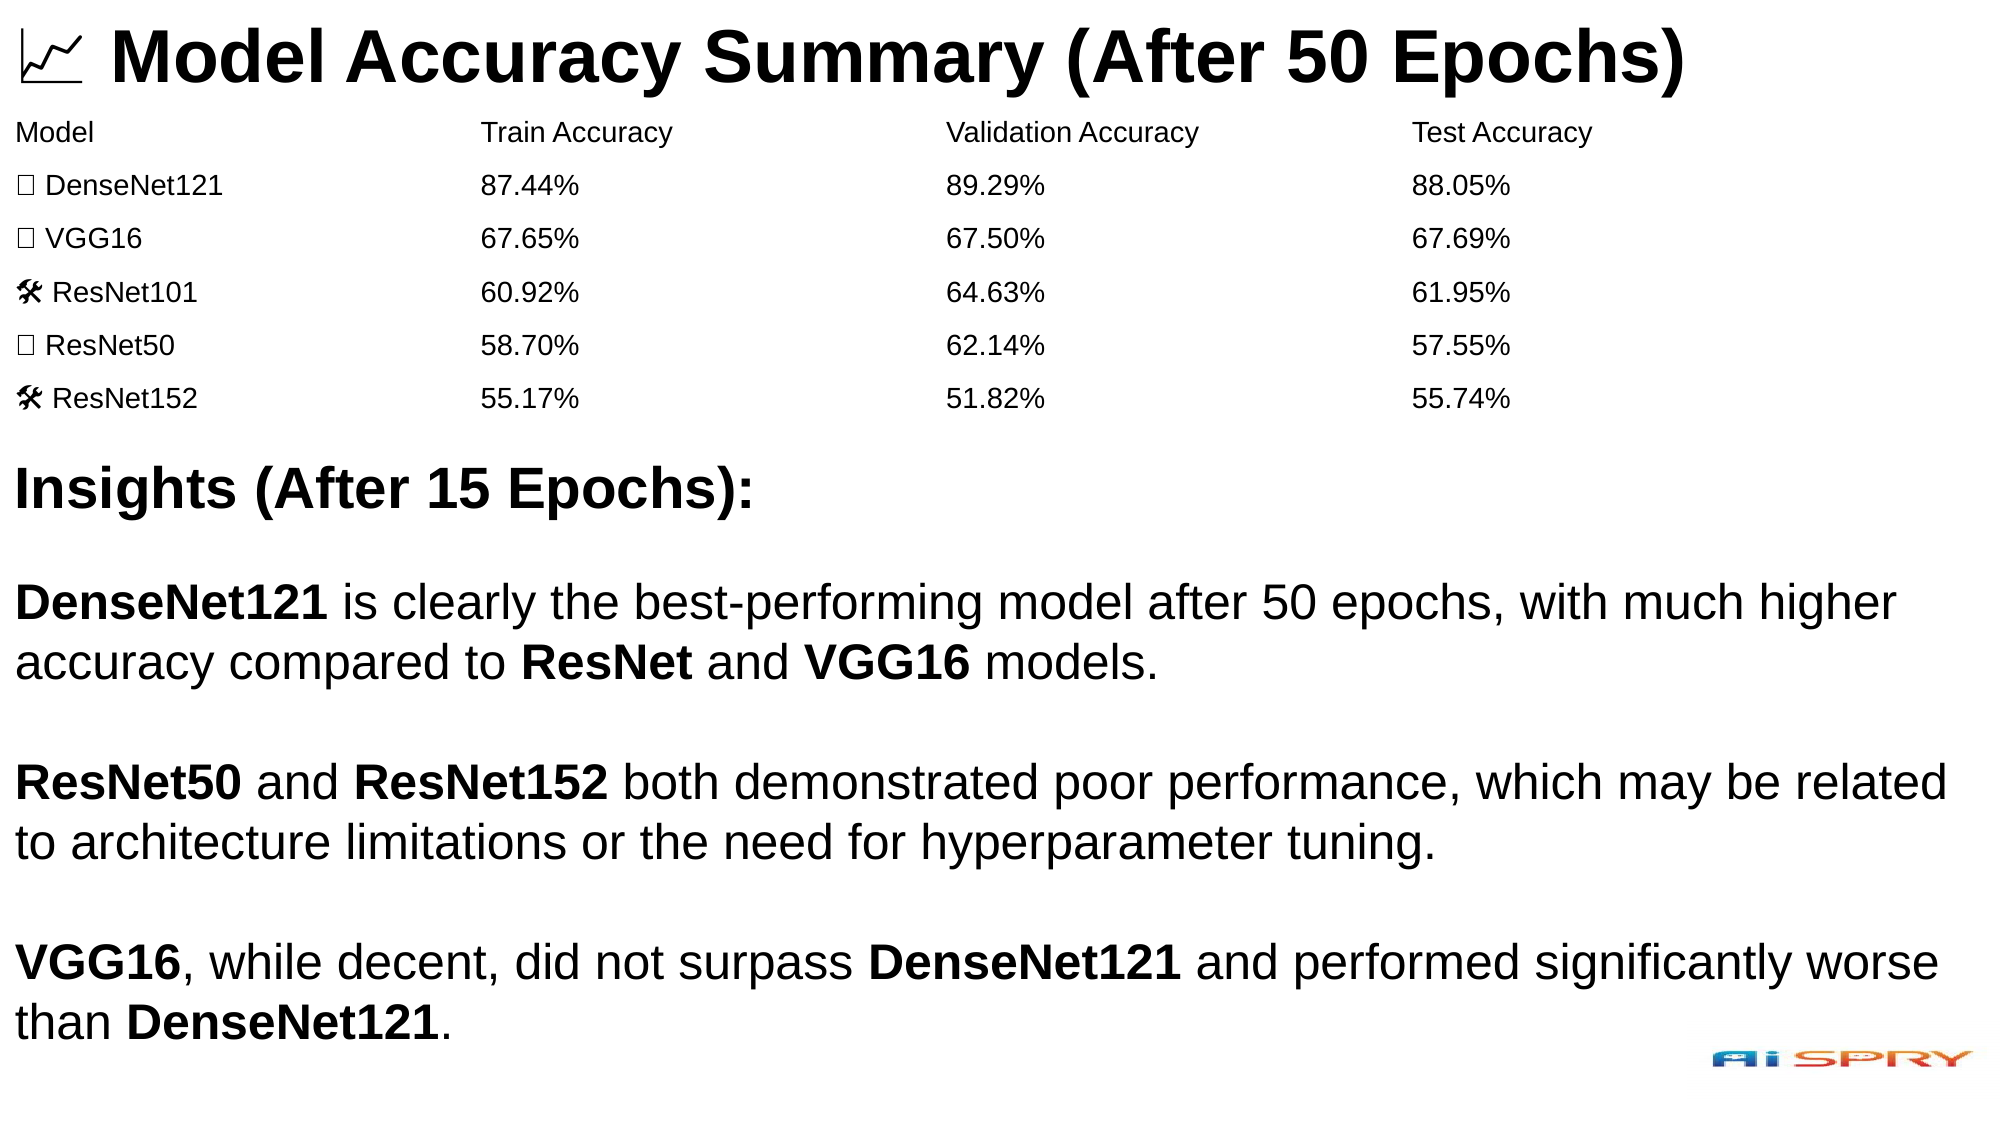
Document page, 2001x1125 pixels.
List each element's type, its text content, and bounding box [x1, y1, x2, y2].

table_cell 55.74% [1397, 372, 1862, 425]
table_header Test Accuracy [1397, 106, 1862, 159]
table_cell 88.05% [1397, 159, 1862, 212]
text_box 📈 Model Accuracy Summary (After 50 Epochs) [0, 0, 1978, 105]
table_cell 62.14% [931, 319, 1397, 372]
table_cell 🧱 VGG16 [0, 212, 466, 265]
table_cell ✅ DenseNet121 [0, 159, 466, 212]
table_cell 🛠️ ResNet101 [0, 265, 466, 319]
table_cell 61.95% [1397, 265, 1862, 319]
table_cell 87.44% [466, 159, 931, 212]
table_cell 55.17% [466, 372, 931, 425]
text_box DenseNet121 is clearly the best-performing model after 50 epochs, with much higher accuracy compared to ResNet and VGG16 models. ResNet50 and ResNet152 both demonstrated poor performance, which may be related to architecture limitations or the need for hyperparameter tuning. VGG16, while decent, did not surpass DenseNet121 and performed significantly worse than DenseNet121. [0, 562, 2000, 1058]
table_cell 89.29% [931, 159, 1397, 212]
table_cell 🛠️ ResNet152 [0, 372, 466, 425]
table_cell ❌ ResNet50 [0, 319, 466, 372]
table_cell 51.82% [931, 372, 1397, 425]
text_box Insights (After 15 Epochs): [0, 442, 1523, 528]
table_cell 58.70% [466, 319, 931, 372]
table_cell 57.55% [1397, 319, 1862, 372]
table_cell 64.63% [931, 265, 1397, 319]
picture [1687, 1018, 2000, 1099]
table_header Train Accuracy [466, 106, 931, 159]
table_header Model [0, 106, 466, 159]
table_header Validation Accuracy [931, 106, 1397, 159]
table_cell 67.69% [1397, 212, 1862, 265]
table_cell 60.92% [466, 265, 931, 319]
table_cell 67.65% [466, 212, 931, 265]
table_cell 67.50% [931, 212, 1397, 265]
